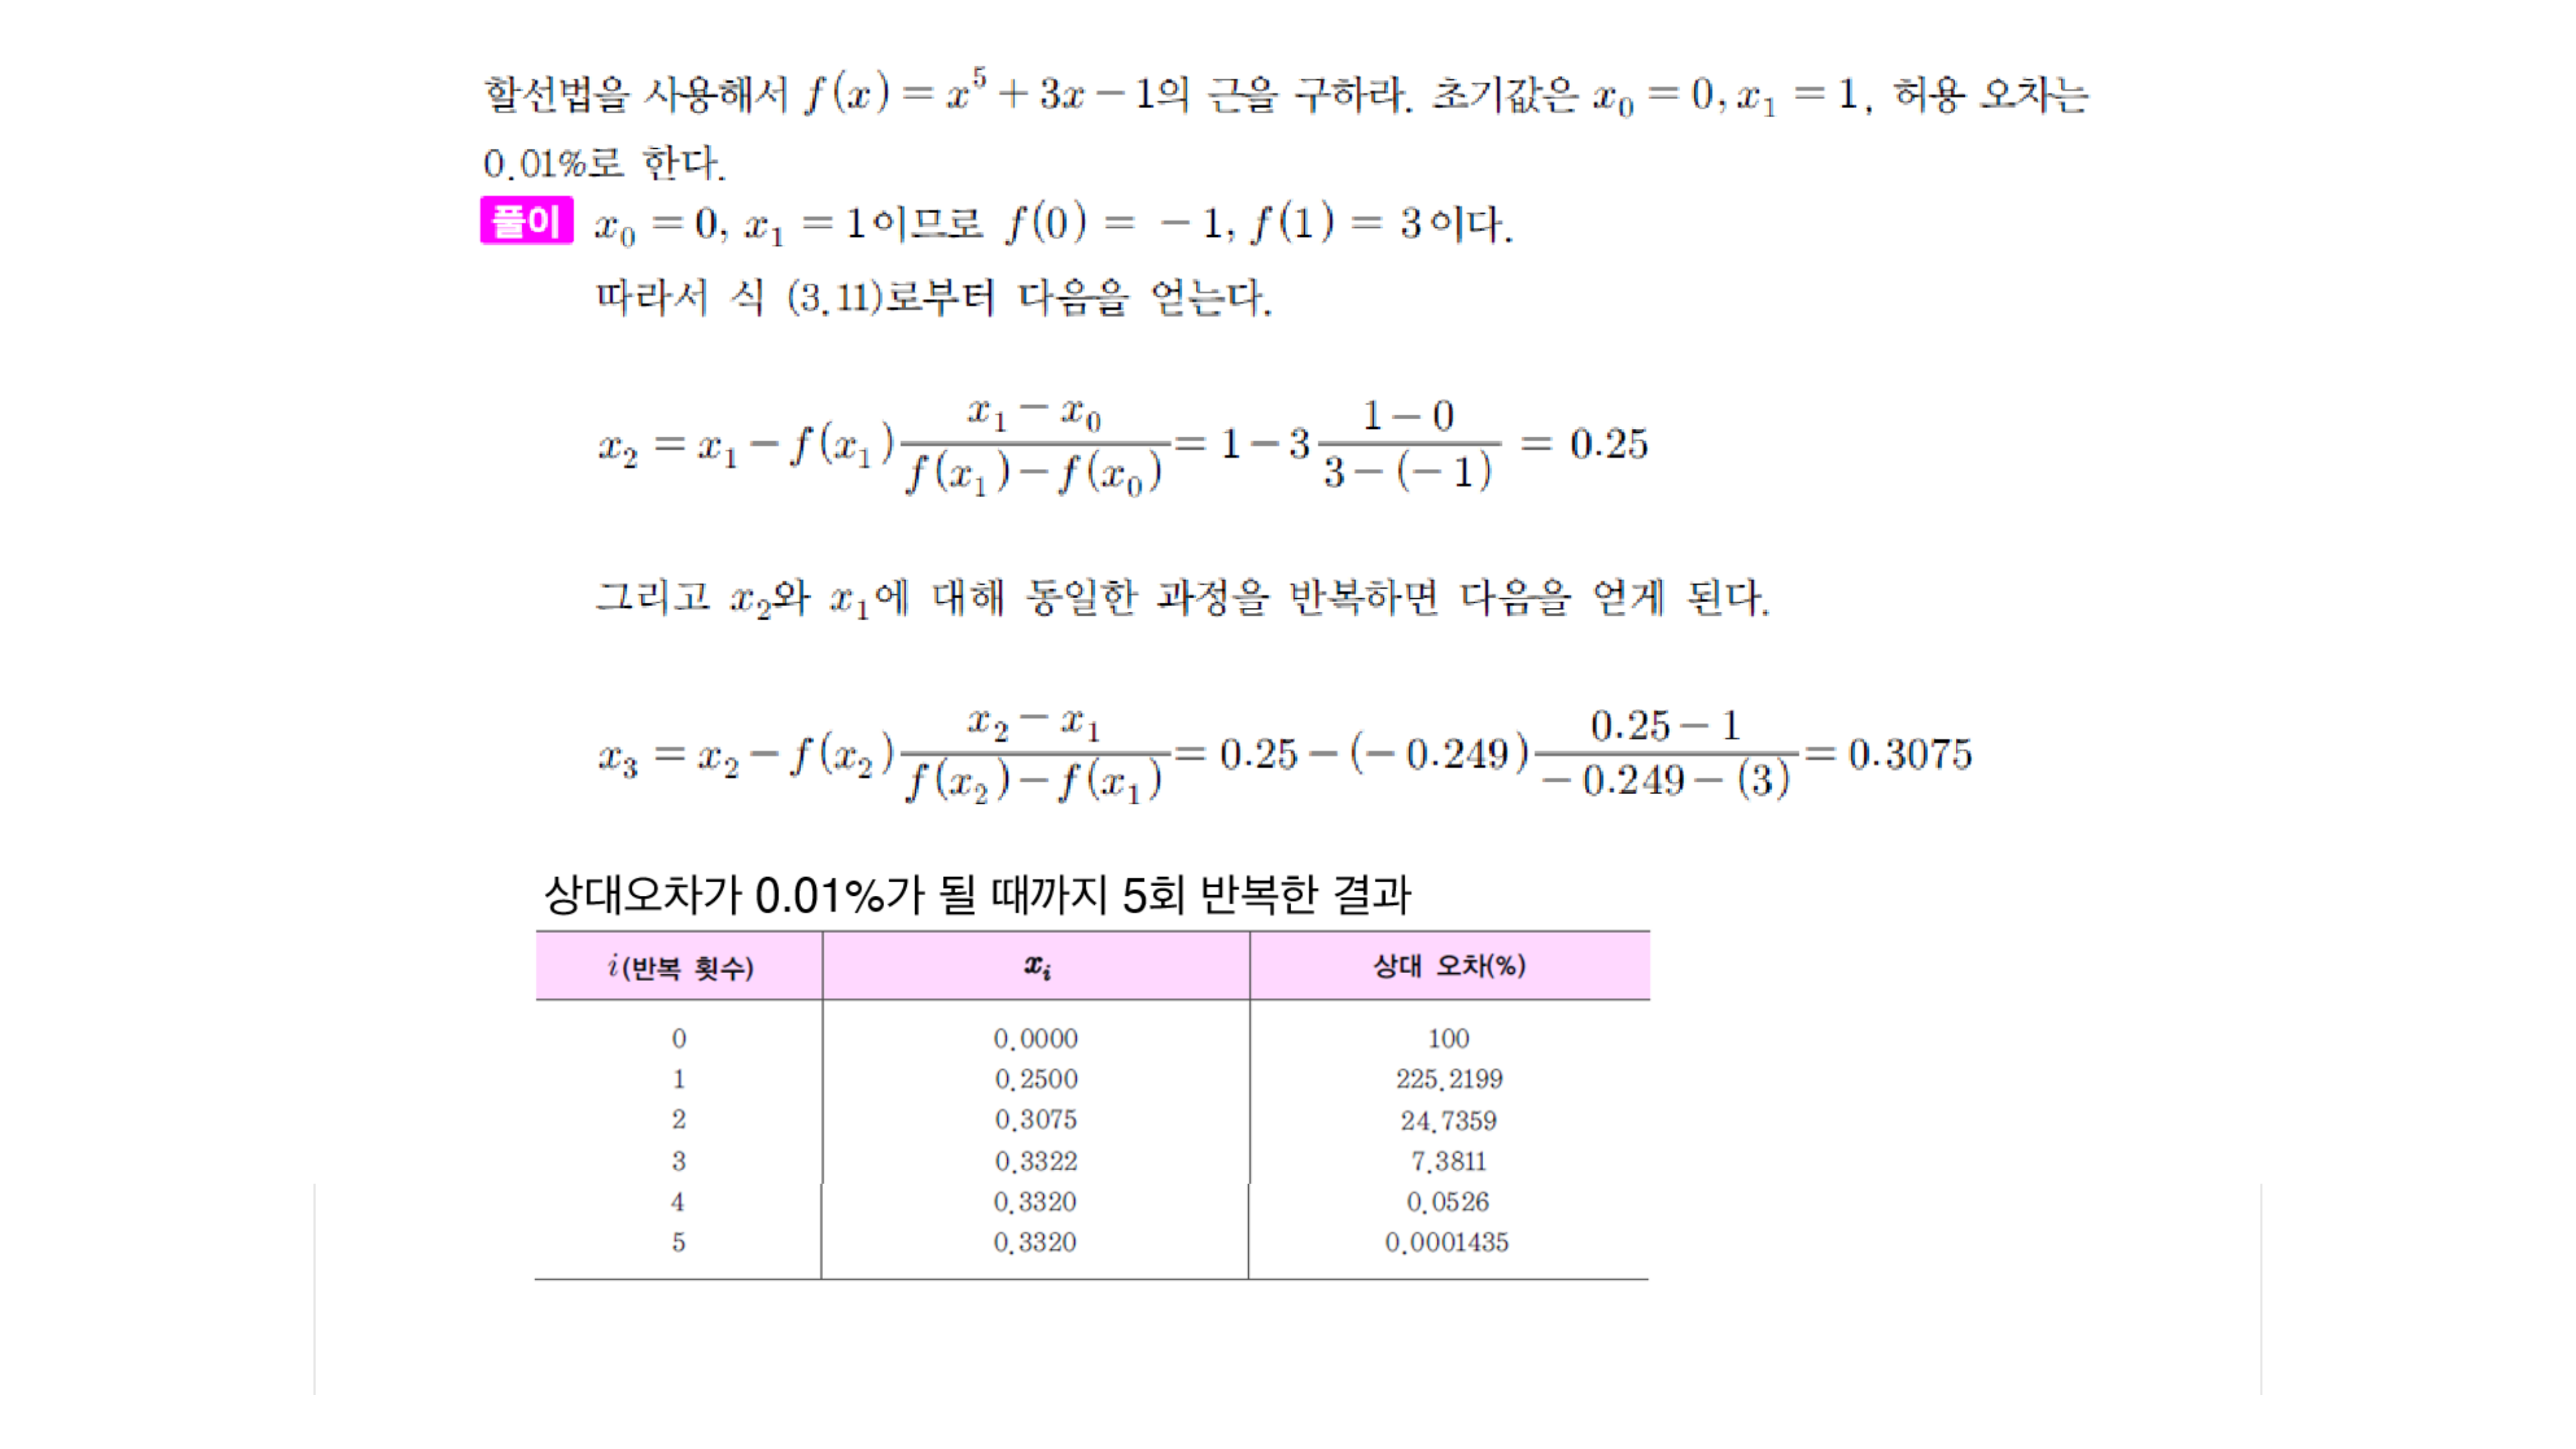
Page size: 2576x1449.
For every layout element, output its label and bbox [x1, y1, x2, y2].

text_box [313, 54, 2263, 1395]
